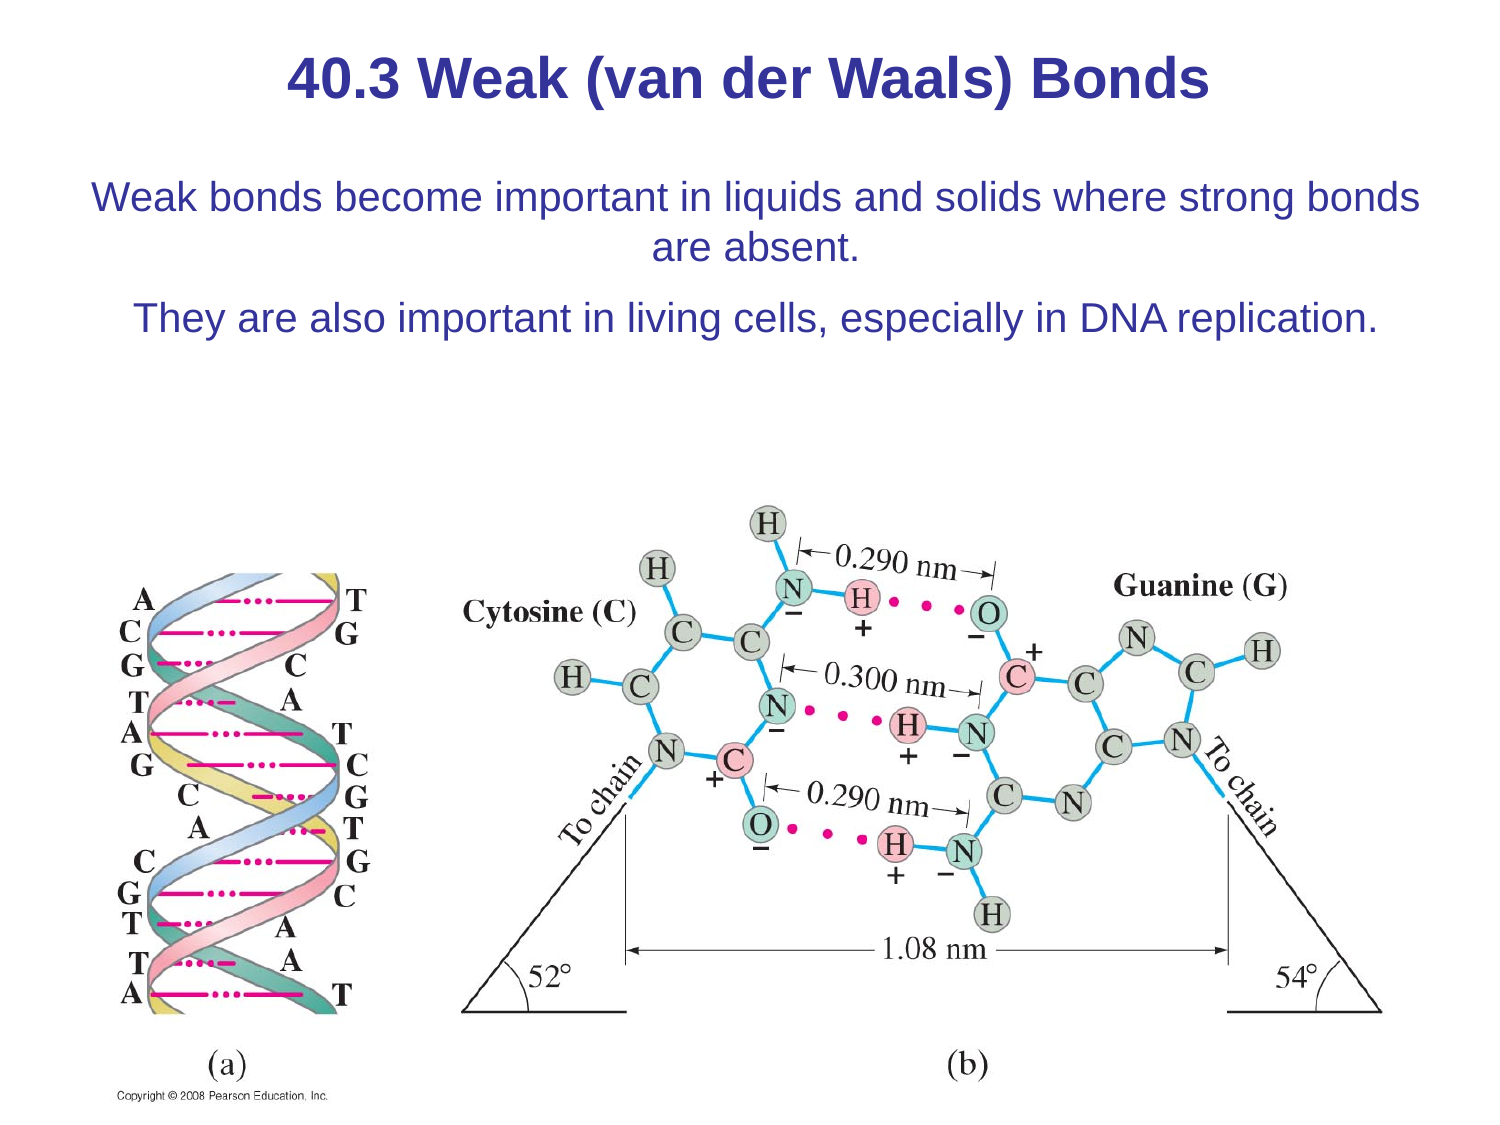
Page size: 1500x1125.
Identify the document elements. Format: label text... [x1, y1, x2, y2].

title 40.3 Weak (van der Waals) Bonds [75, 0, 1425, 150]
picture [111, 499, 1388, 1111]
text_box Weak bonds become important in liquids and solids where strong bonds are absent. They are also important in living cells, especially in DNA replication. [49, 162, 1463, 349]
